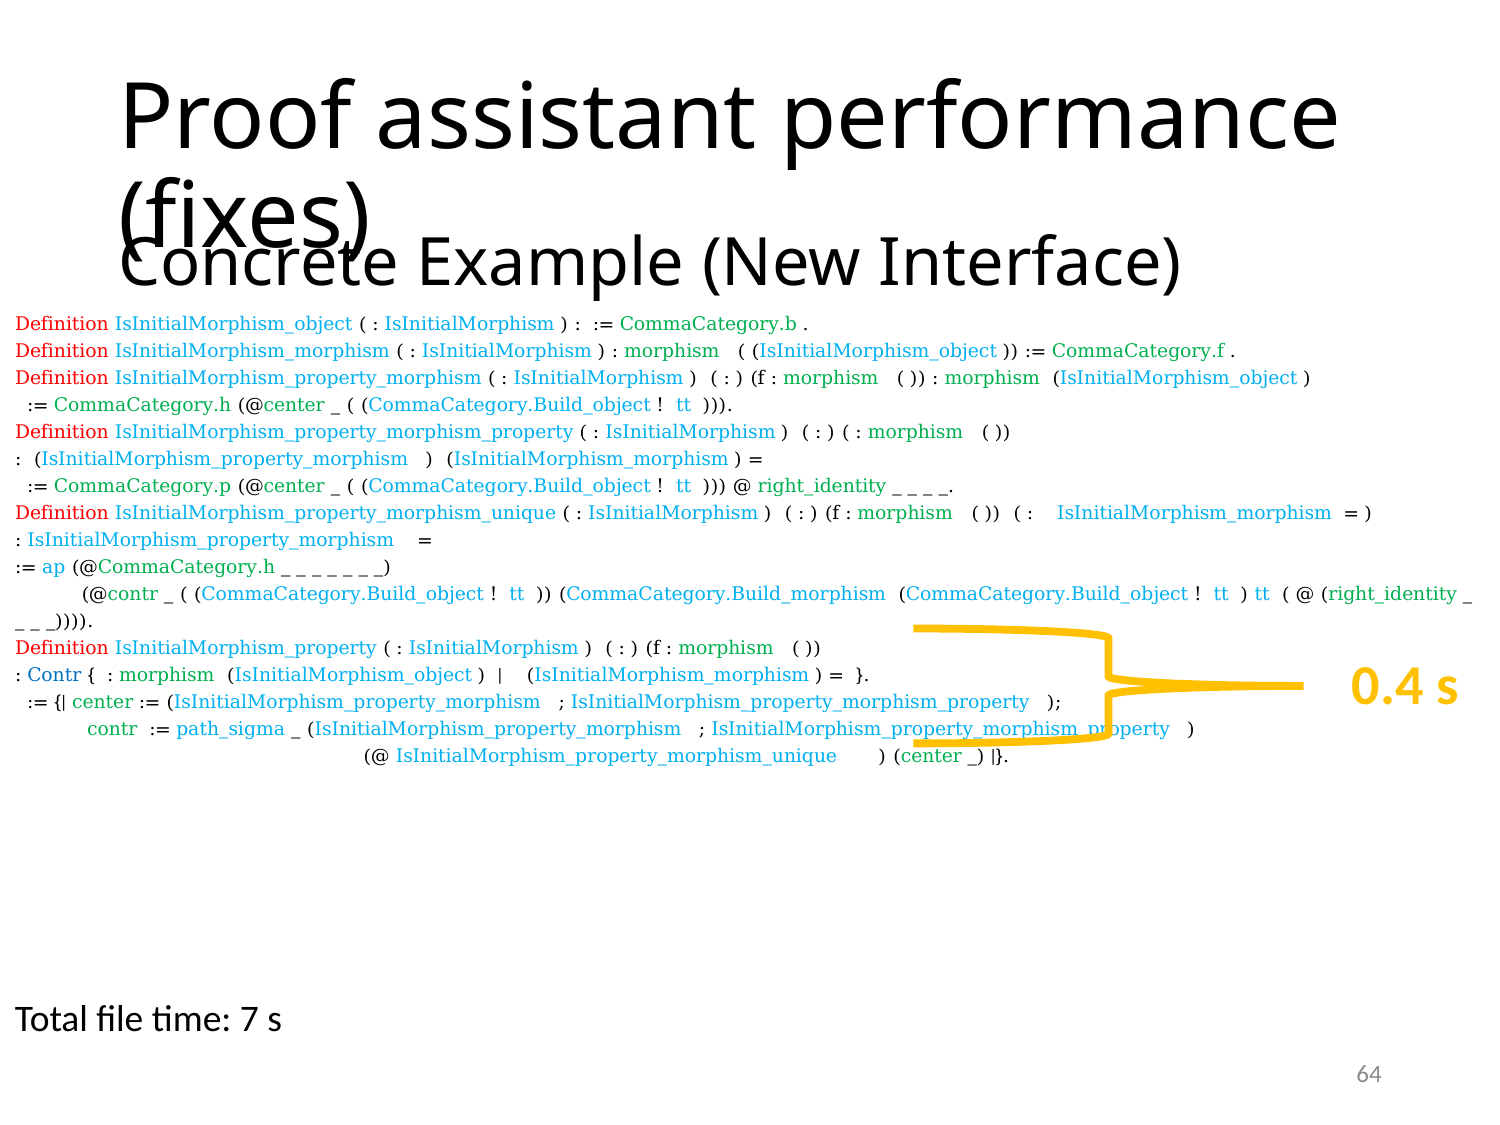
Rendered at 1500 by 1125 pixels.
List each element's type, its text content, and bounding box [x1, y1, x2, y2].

slide_number 64 [1059, 1042, 1397, 1103]
title Proof assistant performance (fixes) [103, 59, 1500, 154]
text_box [913, 628, 1500, 744]
text_box Total file time: 7 s [0, 986, 1355, 1047]
text_box Concrete Example (New Interface) [103, 154, 1500, 373]
